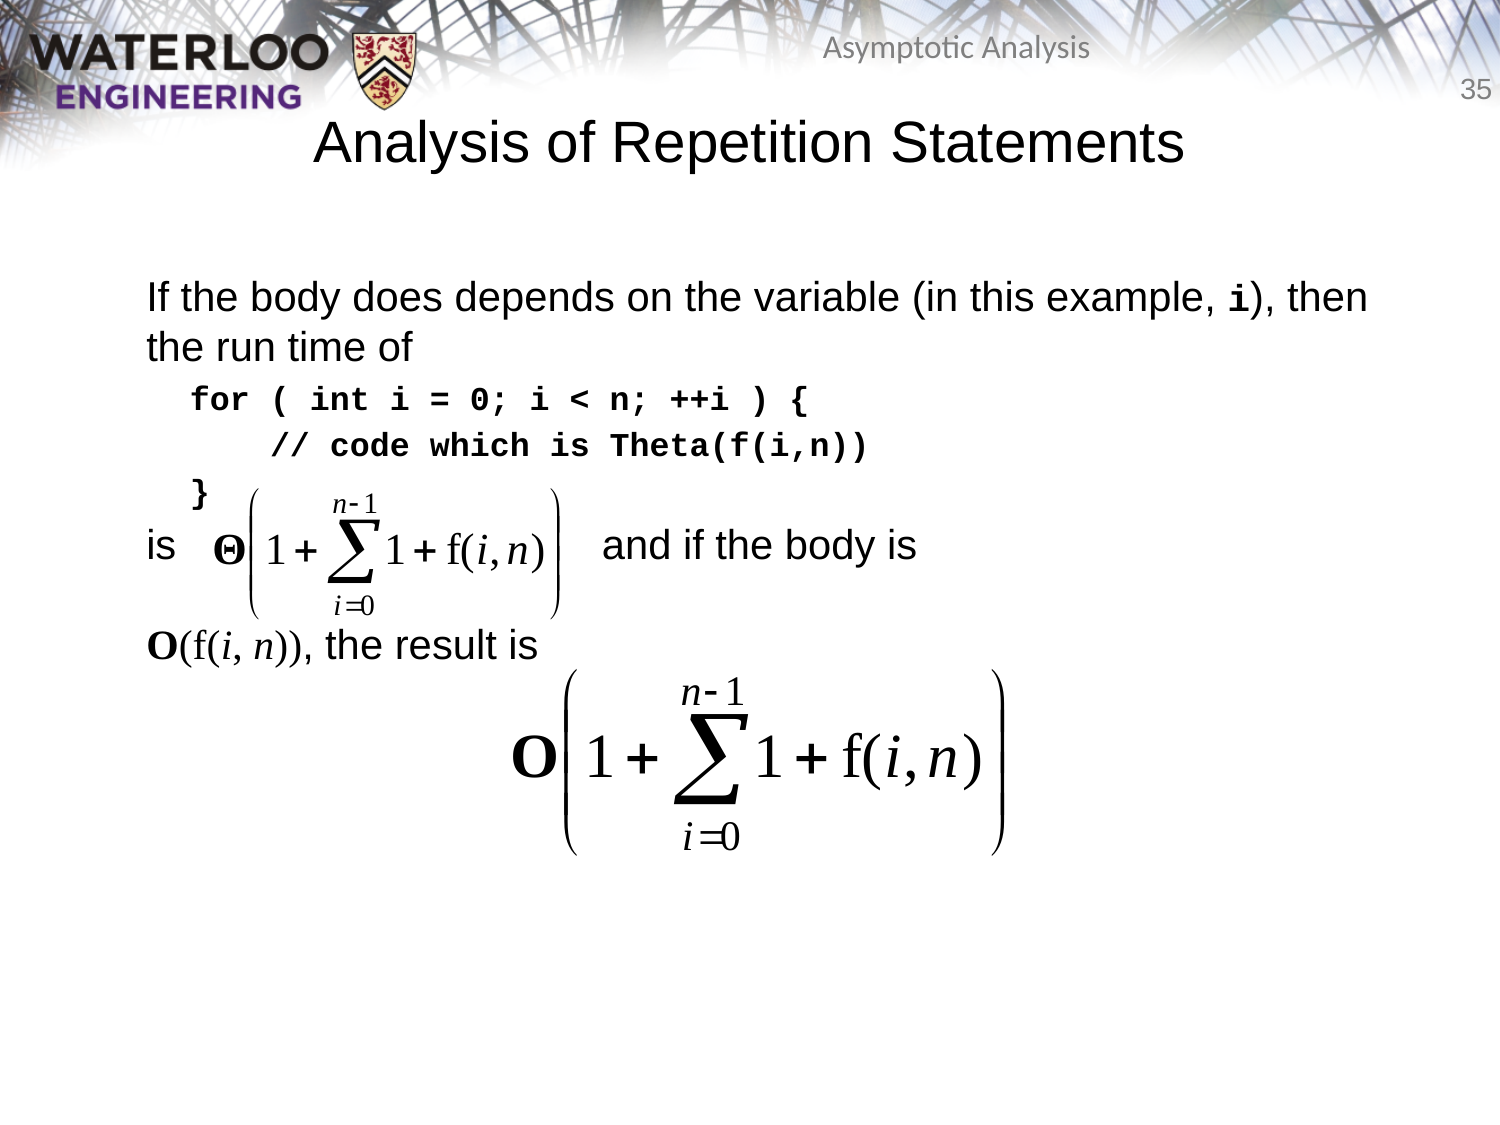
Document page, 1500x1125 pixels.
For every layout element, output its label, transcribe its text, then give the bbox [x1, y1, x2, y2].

title Analysis of Repetition Statements [74, 44, 1426, 233]
picture [0, 0, 1500, 1125]
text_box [501, 656, 1022, 868]
list If the body does depends on the variable (in this example, i), then the run time of for ( int i = 0; i < n; ++i ) { // code which is Theta(f(i,n)) } is and if the body is O(f(i, n)), the result is [74, 262, 1426, 1006]
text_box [206, 479, 573, 628]
